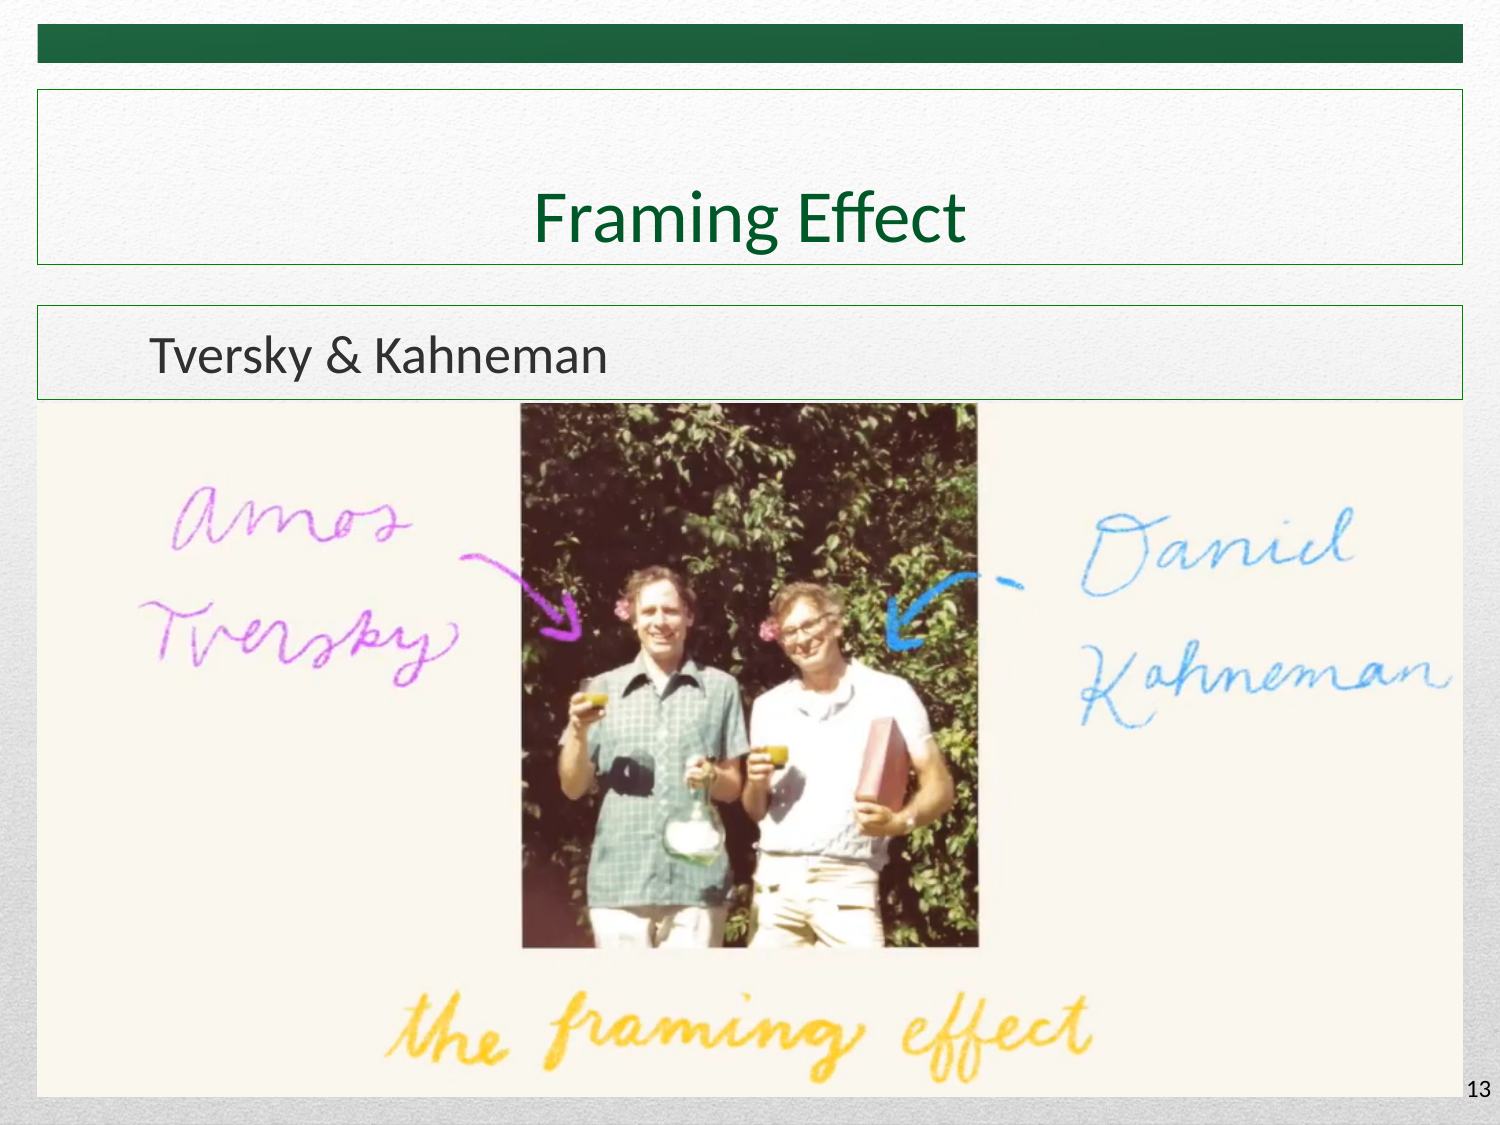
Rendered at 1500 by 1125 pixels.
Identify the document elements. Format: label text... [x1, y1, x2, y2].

picture [37, 24, 1463, 63]
picture [36, 402, 1464, 1097]
slide_number 13 [1381, 1065, 1500, 1125]
list Tversky & Kahneman [37, 305, 1463, 400]
title Framing Effect [37, 89, 1463, 265]
